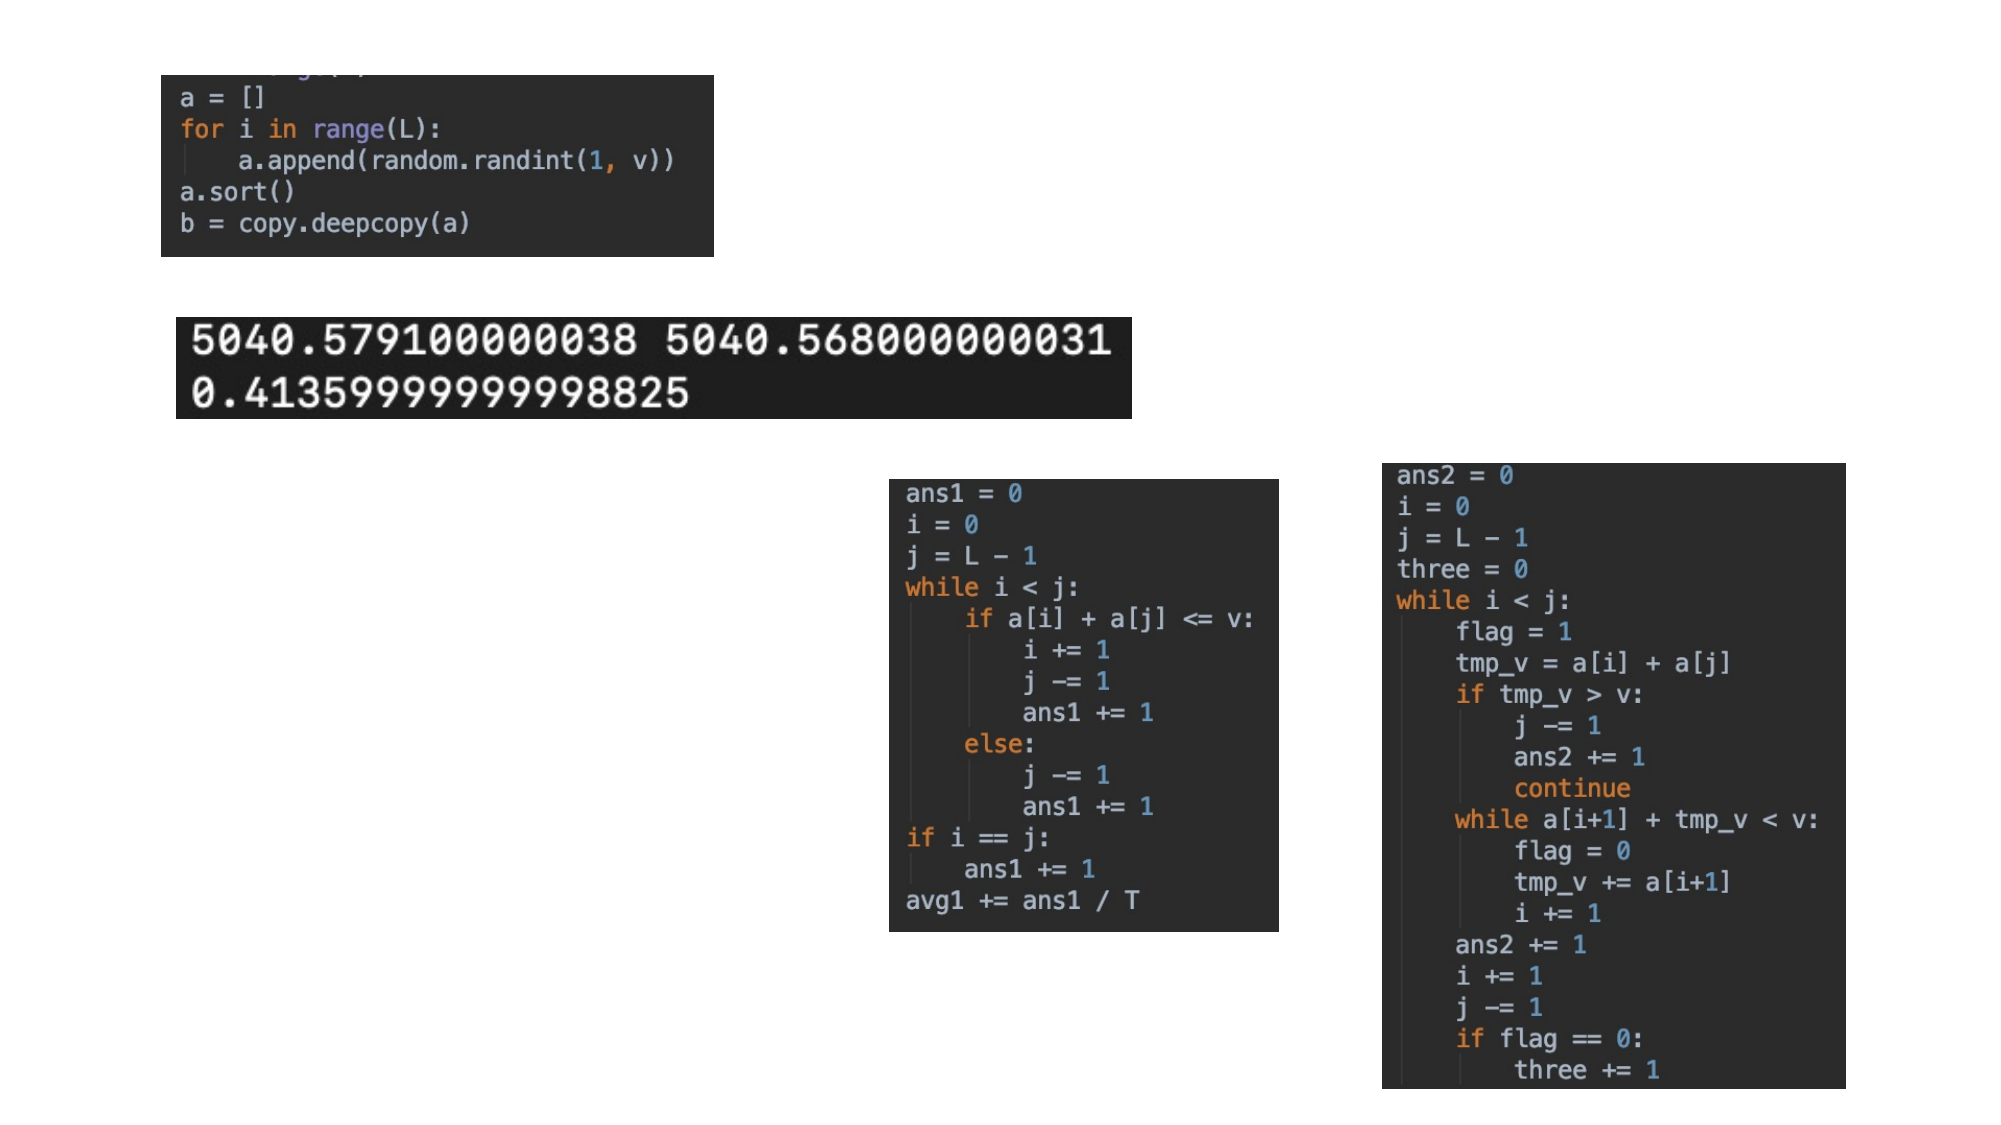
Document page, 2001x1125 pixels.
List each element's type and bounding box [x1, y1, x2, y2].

picture [176, 317, 1132, 420]
picture [1382, 463, 1846, 1089]
picture [889, 479, 1279, 932]
picture [161, 75, 714, 257]
